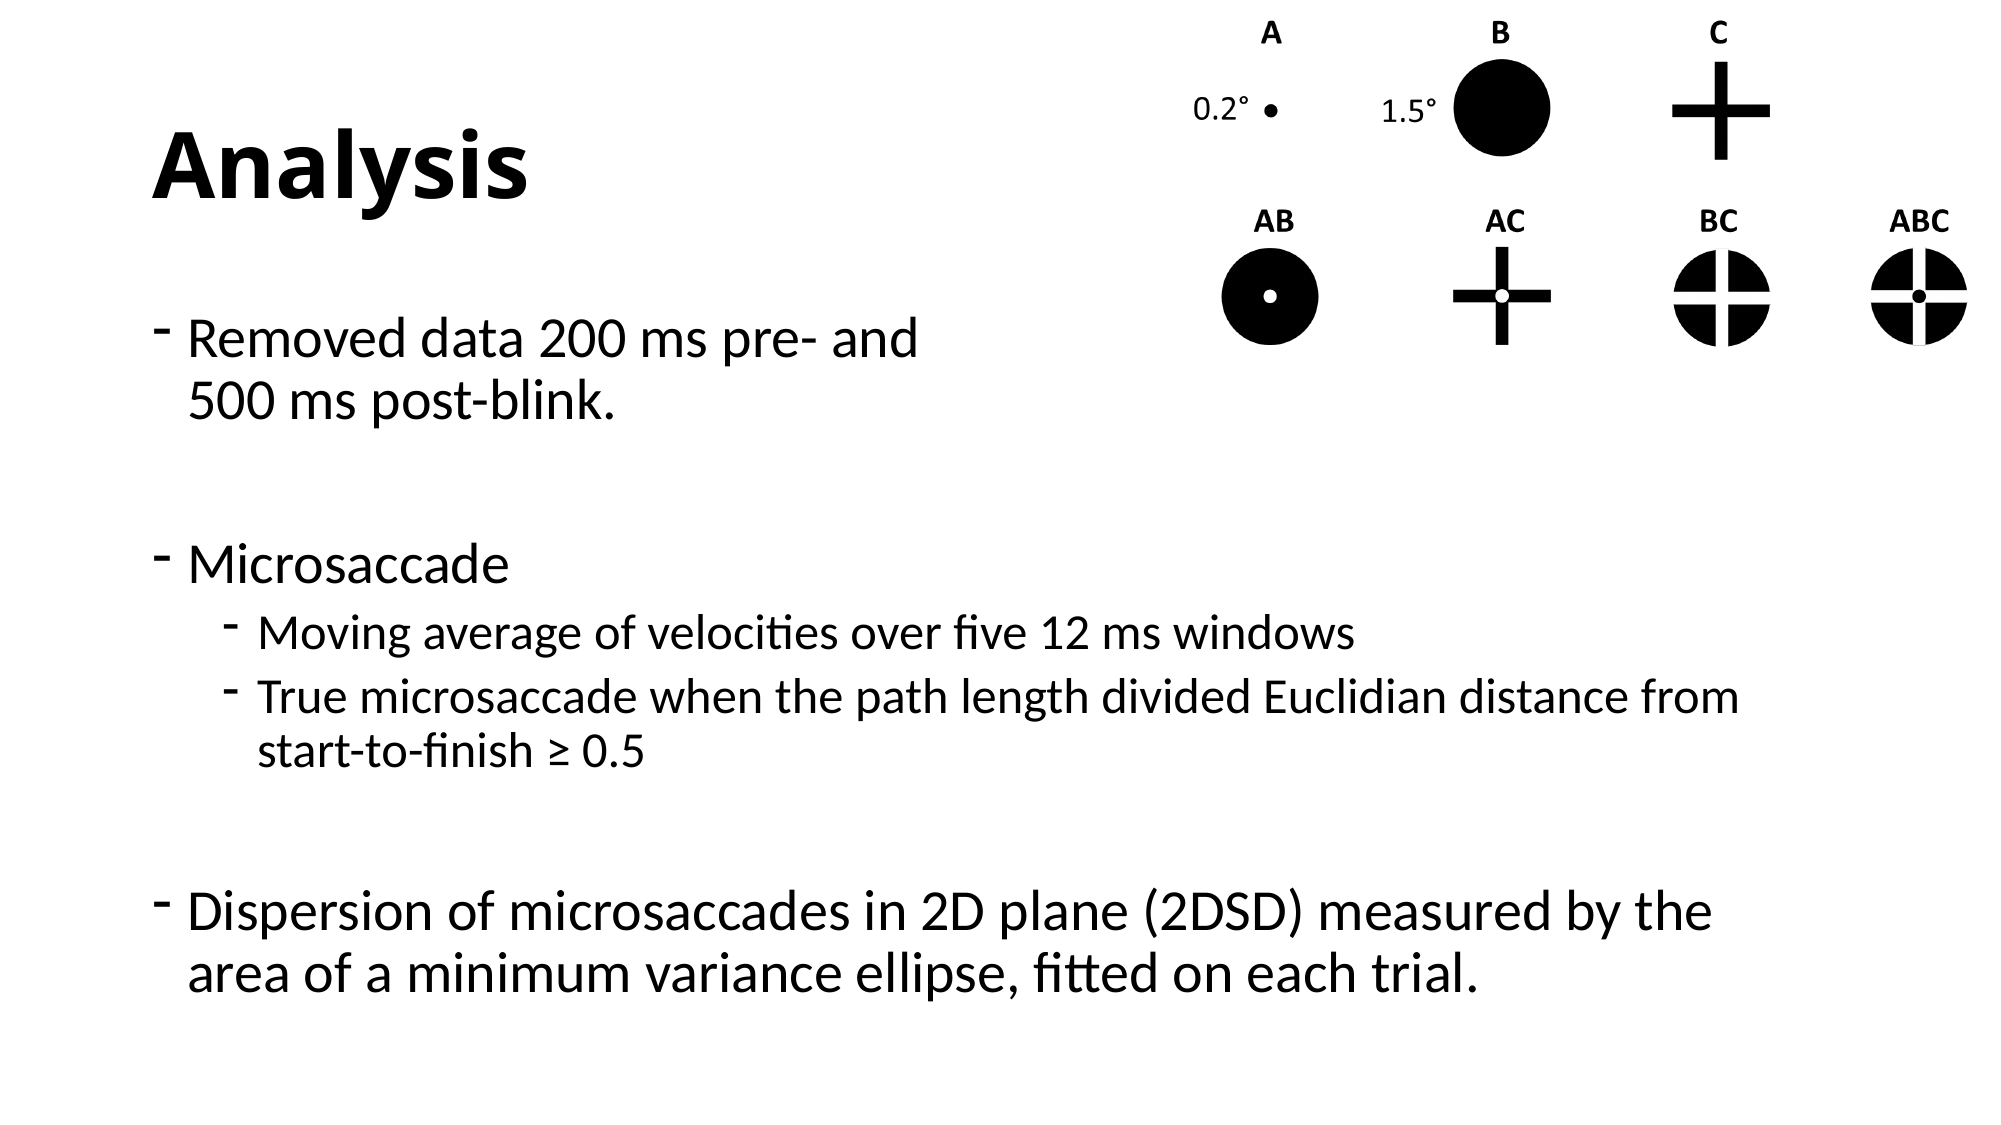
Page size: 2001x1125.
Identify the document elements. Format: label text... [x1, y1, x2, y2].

list Removed data 200 ms pre- and 500 ms post-blink. Microsaccade Moving average of velocities over five 12 ms windows True microsaccade when the path length divided Euclidian distance from start-to-finish ≥ 0.5 Dispersion of microsaccades in 2D plane (2DSD) measured by the area of a minimum variance ellipse, fitted on each trial. [137, 299, 1836, 1014]
title Analysis [137, 59, 1171, 278]
picture [1171, 0, 2000, 347]
